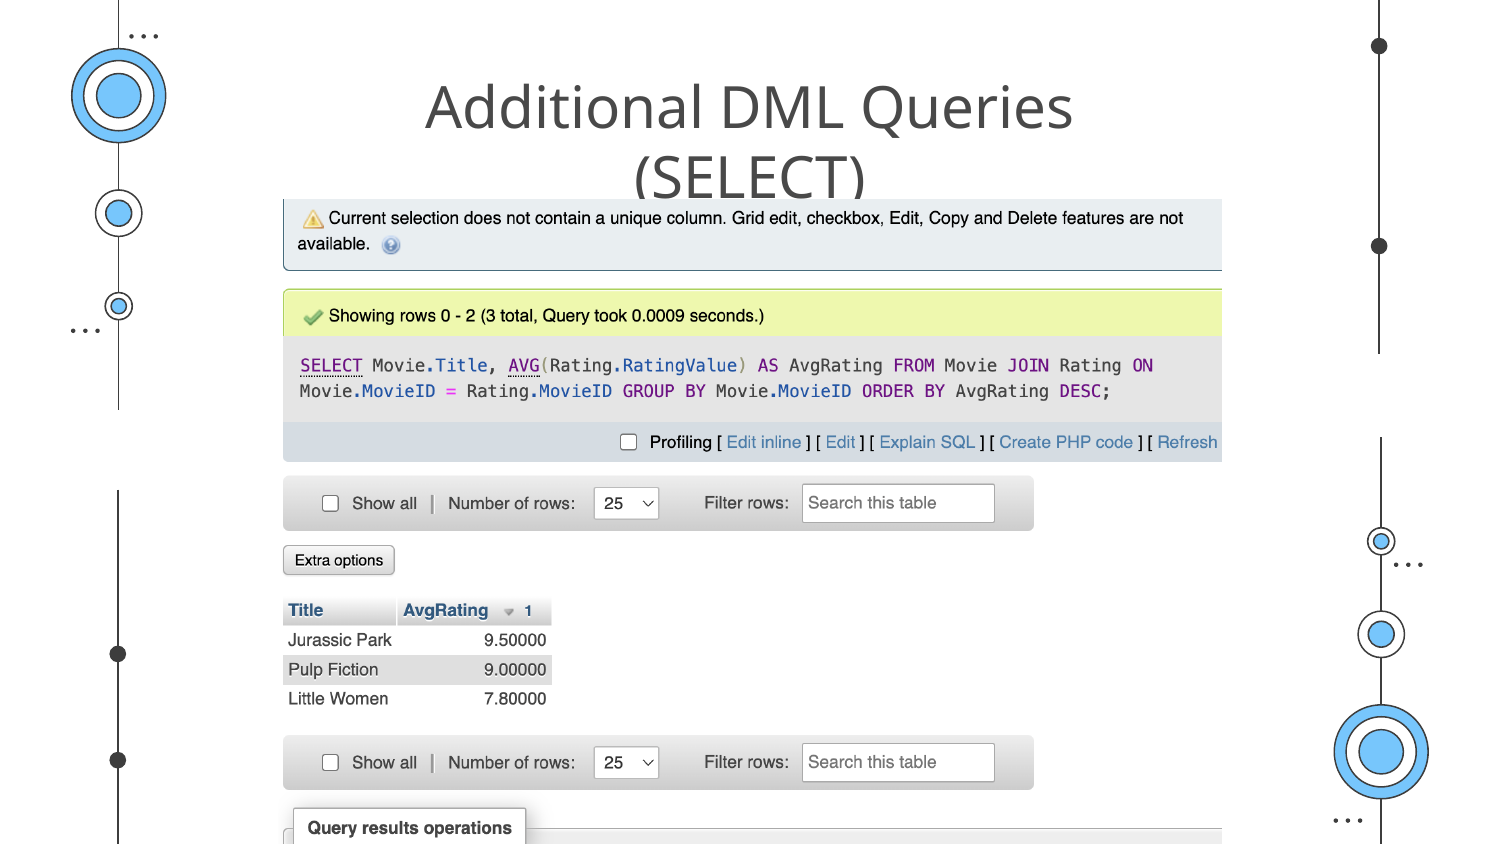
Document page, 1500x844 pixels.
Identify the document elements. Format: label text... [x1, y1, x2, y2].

title Additional DML Queries (SELECT) [352, 55, 1148, 150]
picture [277, 199, 1223, 844]
